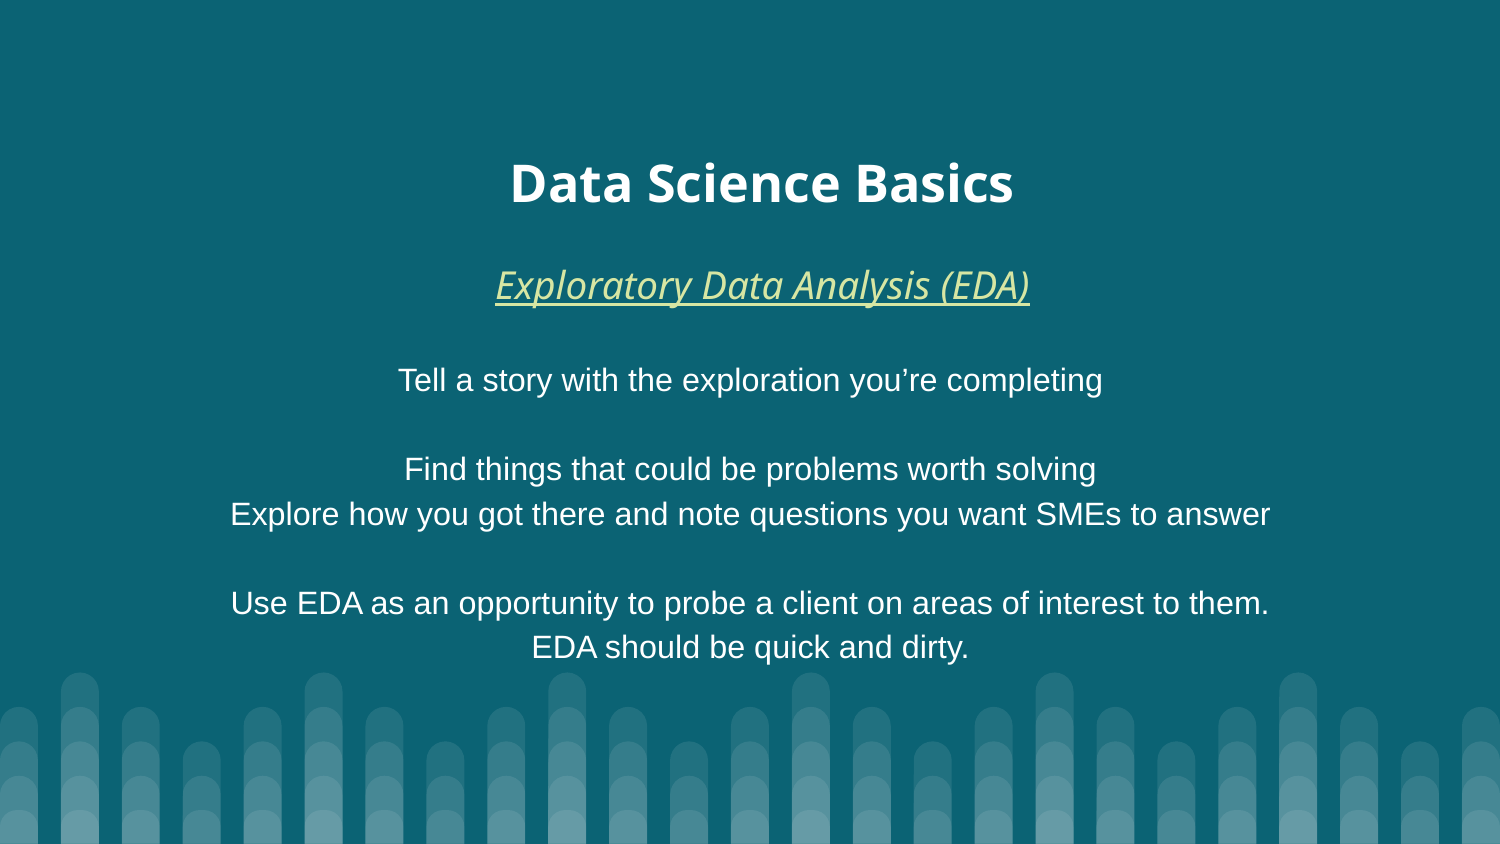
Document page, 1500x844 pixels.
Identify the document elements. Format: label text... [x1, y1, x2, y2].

text_box Exploratory Data Analysis (EDA) [389, 239, 1136, 317]
title Data Science Basics [288, 137, 1237, 226]
list Tell a story with the exploration you’re completing Find things that could be problems worth solving Explore how you got there and note questions you want SMEs to answer Use EDA as an opportunity to probe a client on areas of interest to them. EDA should be quick and dirty. [132, 338, 1370, 688]
